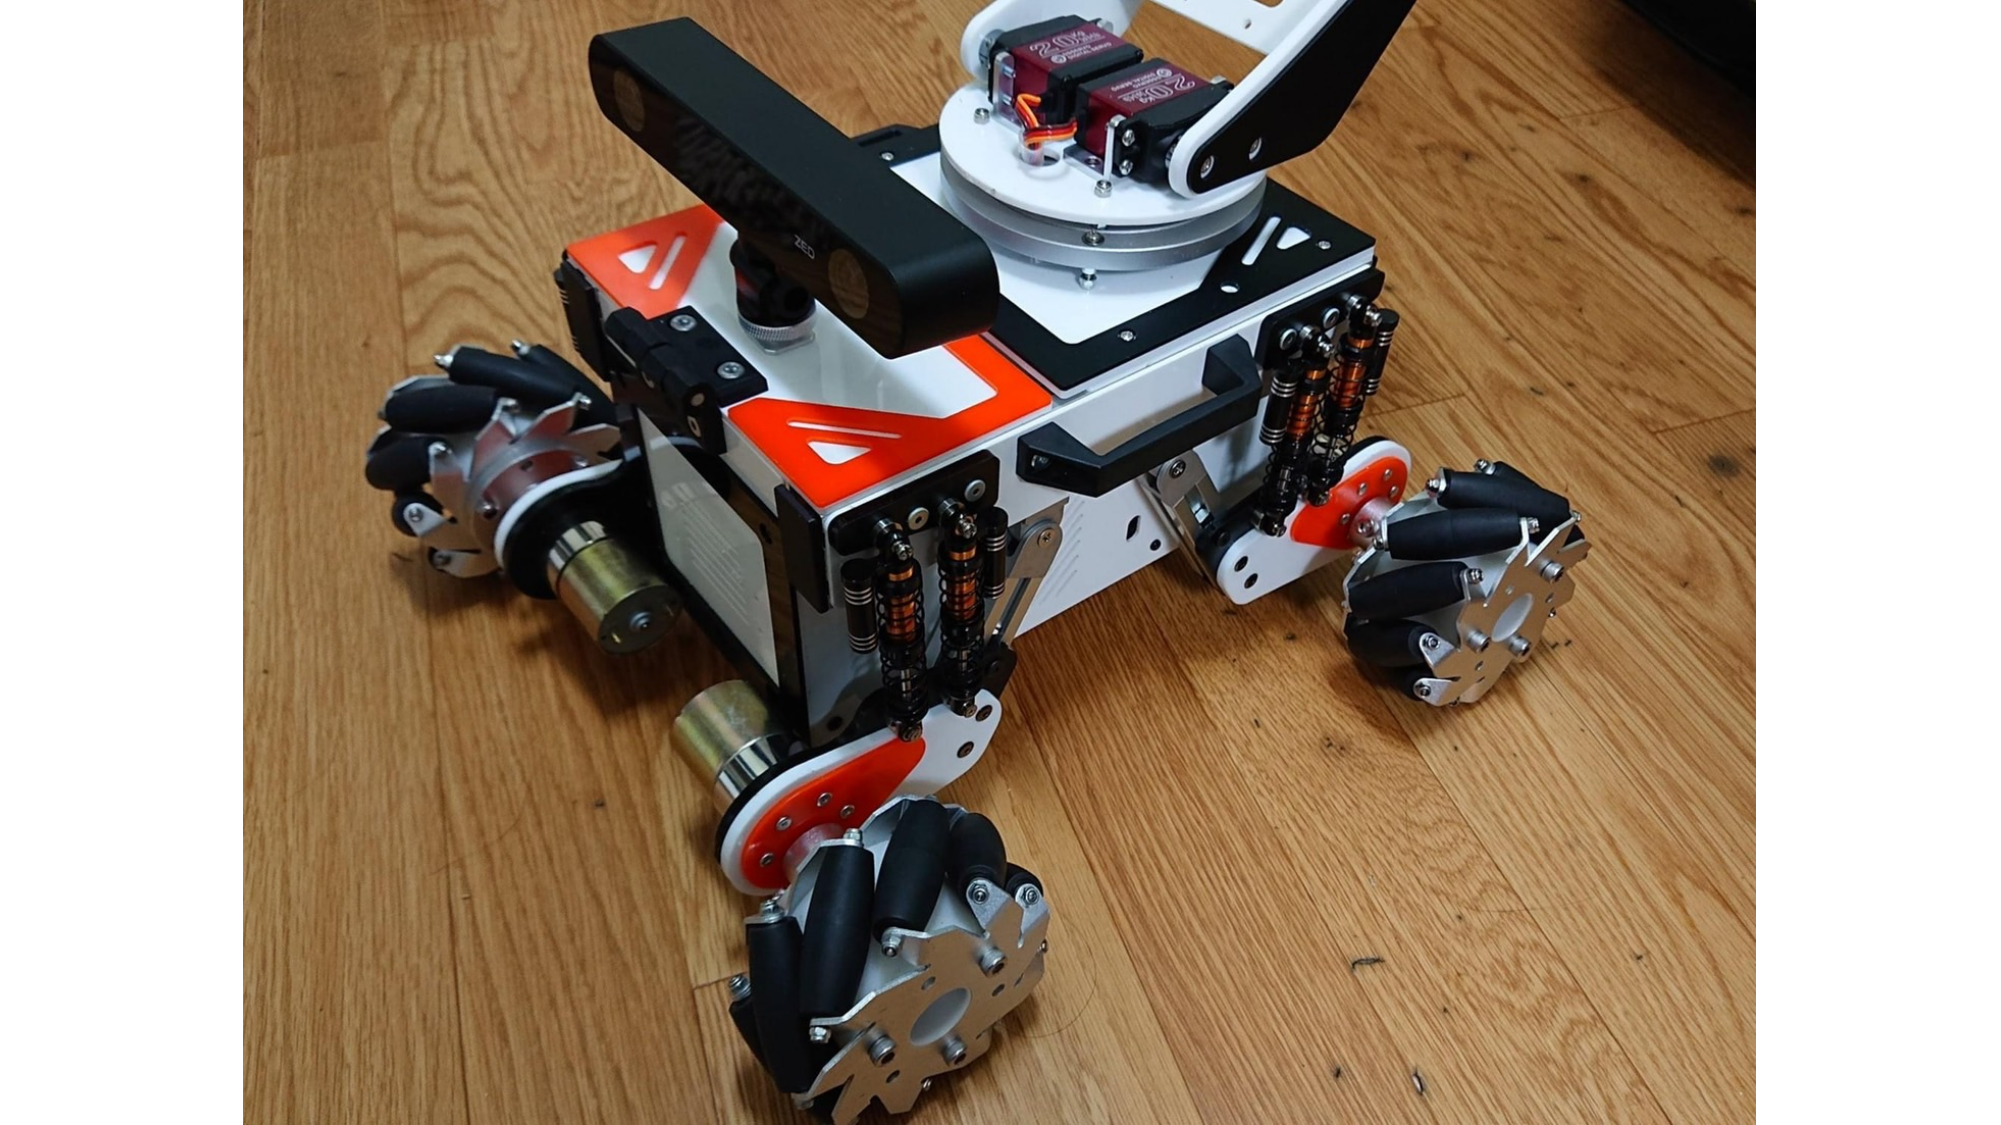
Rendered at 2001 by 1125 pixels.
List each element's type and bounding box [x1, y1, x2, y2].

picture [243, 0, 1756, 1125]
